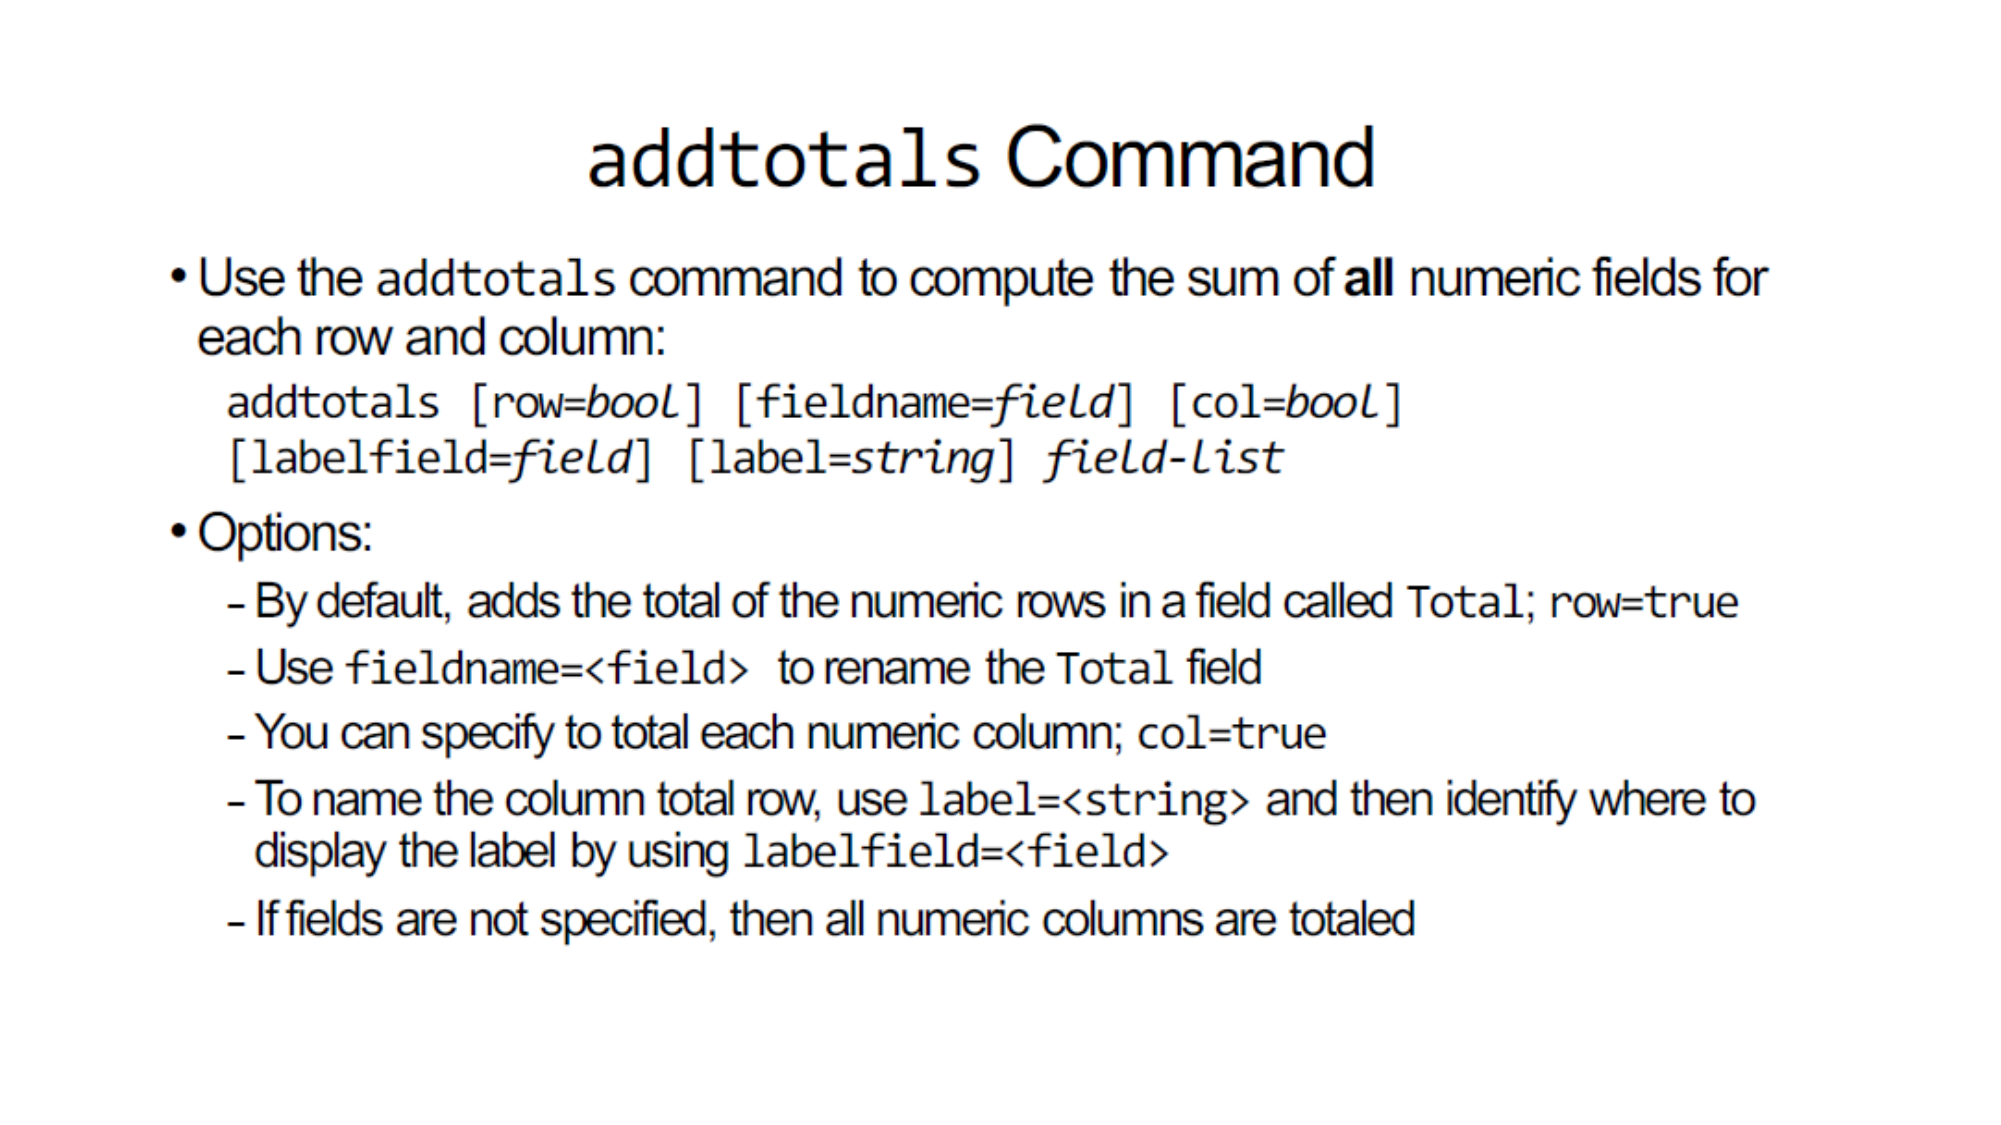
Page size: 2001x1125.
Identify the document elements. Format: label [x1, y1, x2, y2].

picture [91, 100, 1862, 993]
